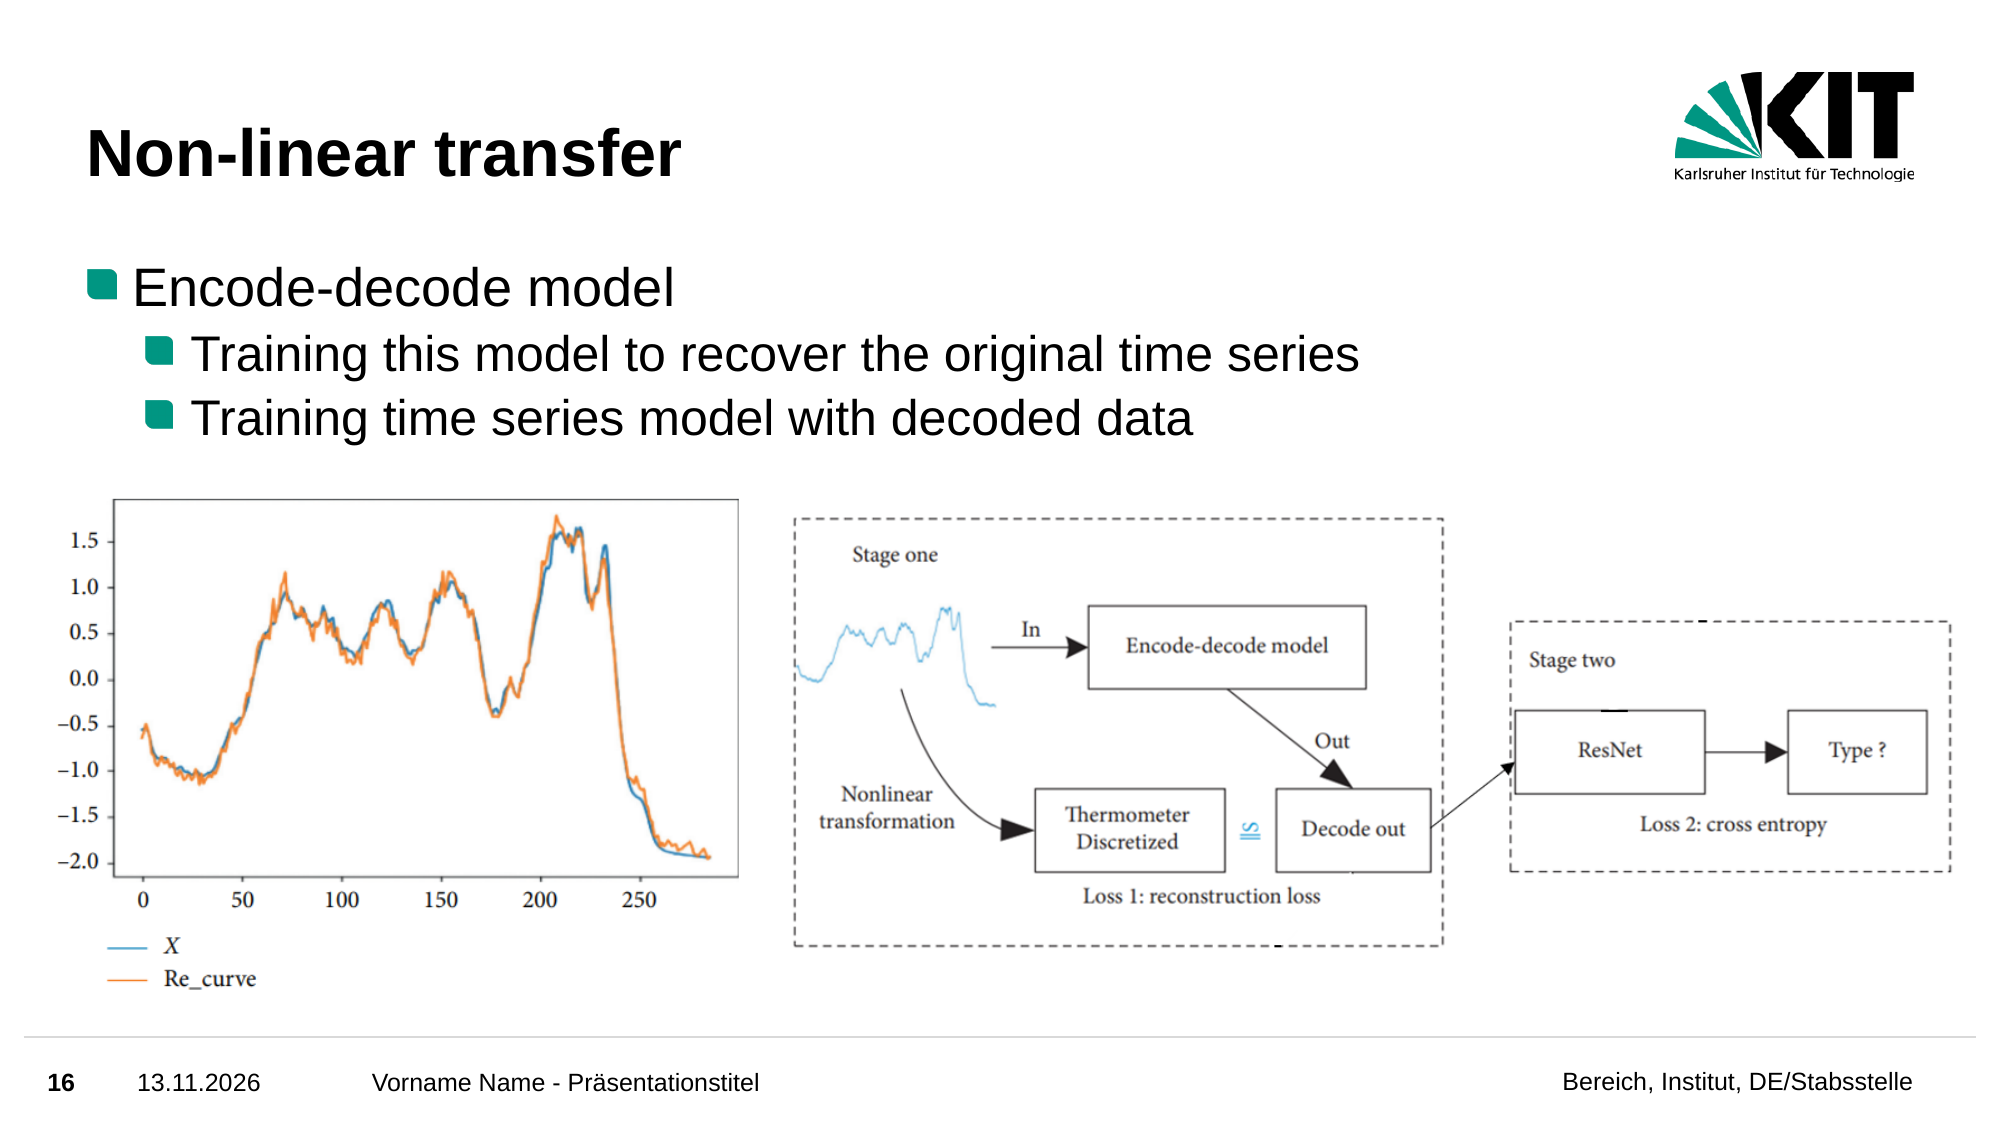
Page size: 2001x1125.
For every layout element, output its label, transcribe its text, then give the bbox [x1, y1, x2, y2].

list Encode-decode model Training this model to recover the original time series Training time series model with decoded data [87, 259, 1913, 996]
title Non-linear transfer [86, 64, 1589, 191]
picture [22, 469, 754, 1000]
picture [770, 497, 1978, 972]
slide_number 16 [47, 1038, 119, 1125]
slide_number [137, 1038, 362, 1125]
picture [145, 400, 173, 432]
picture [145, 336, 173, 368]
picture [1675, 72, 1914, 182]
picture [87, 269, 117, 303]
